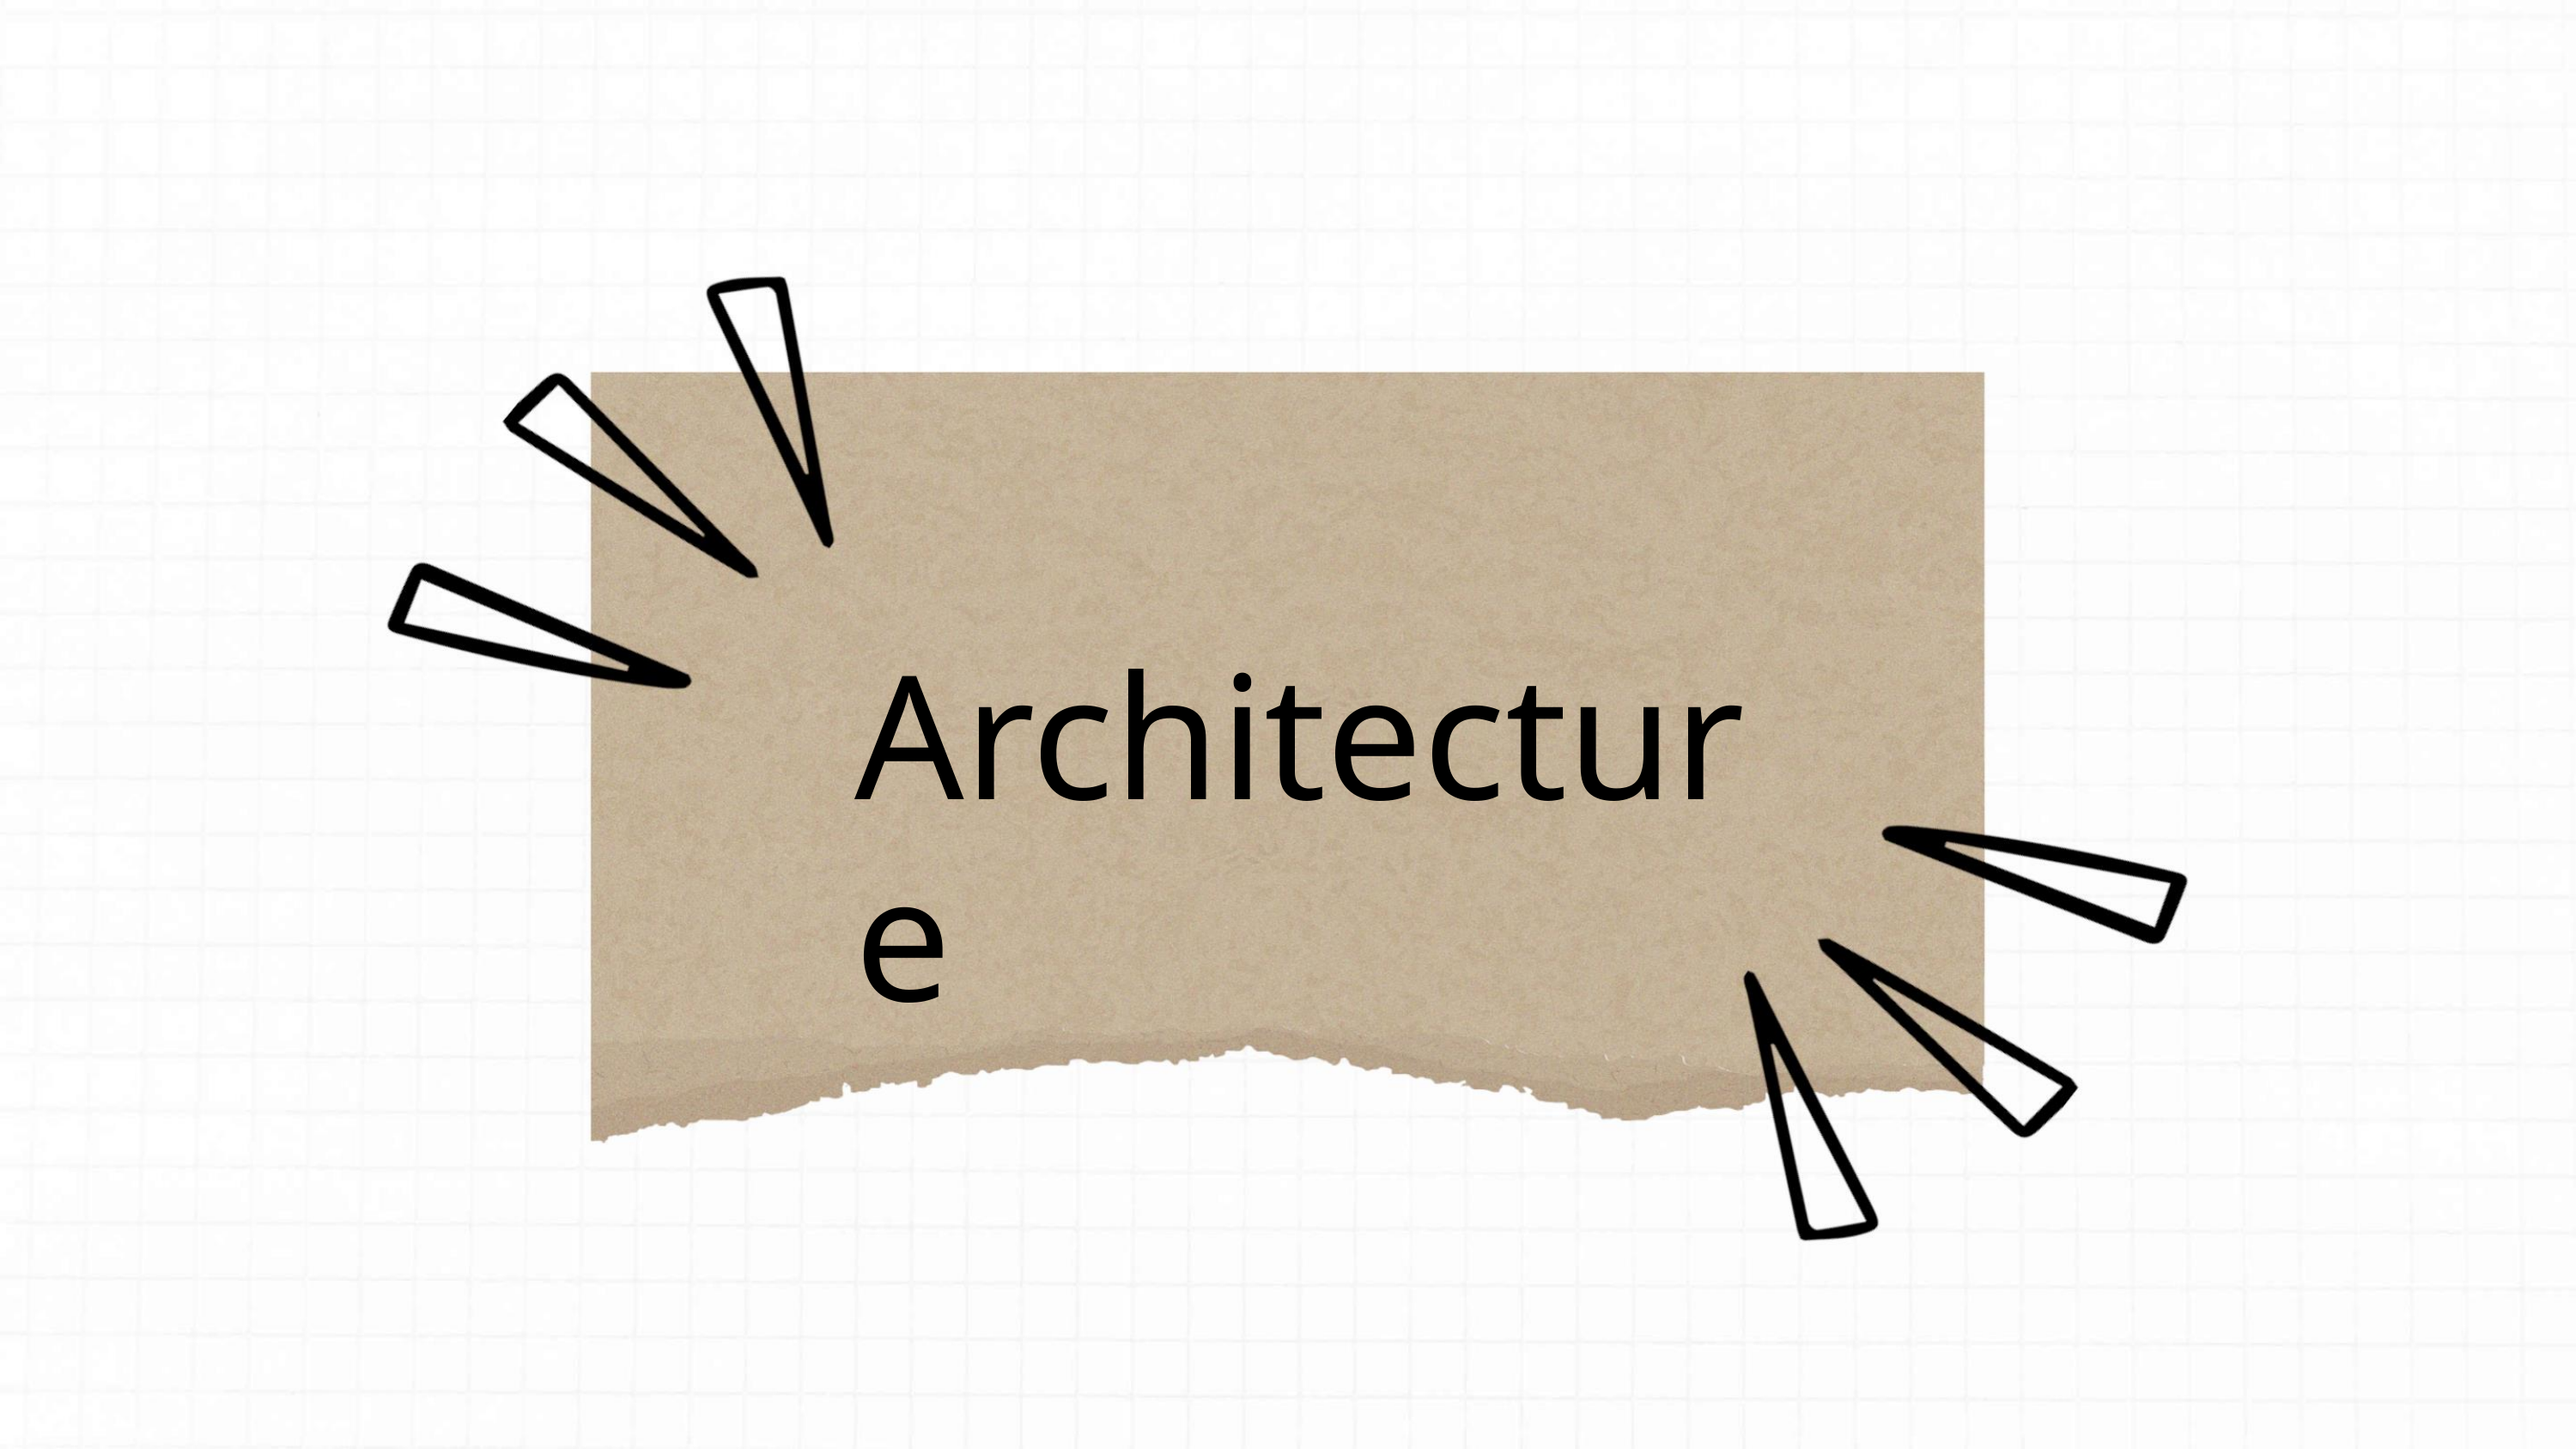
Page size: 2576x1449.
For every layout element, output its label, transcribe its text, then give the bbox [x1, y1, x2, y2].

text_box [0, 0, 2576, 1449]
text_box Architecture [854, 631, 1743, 1036]
